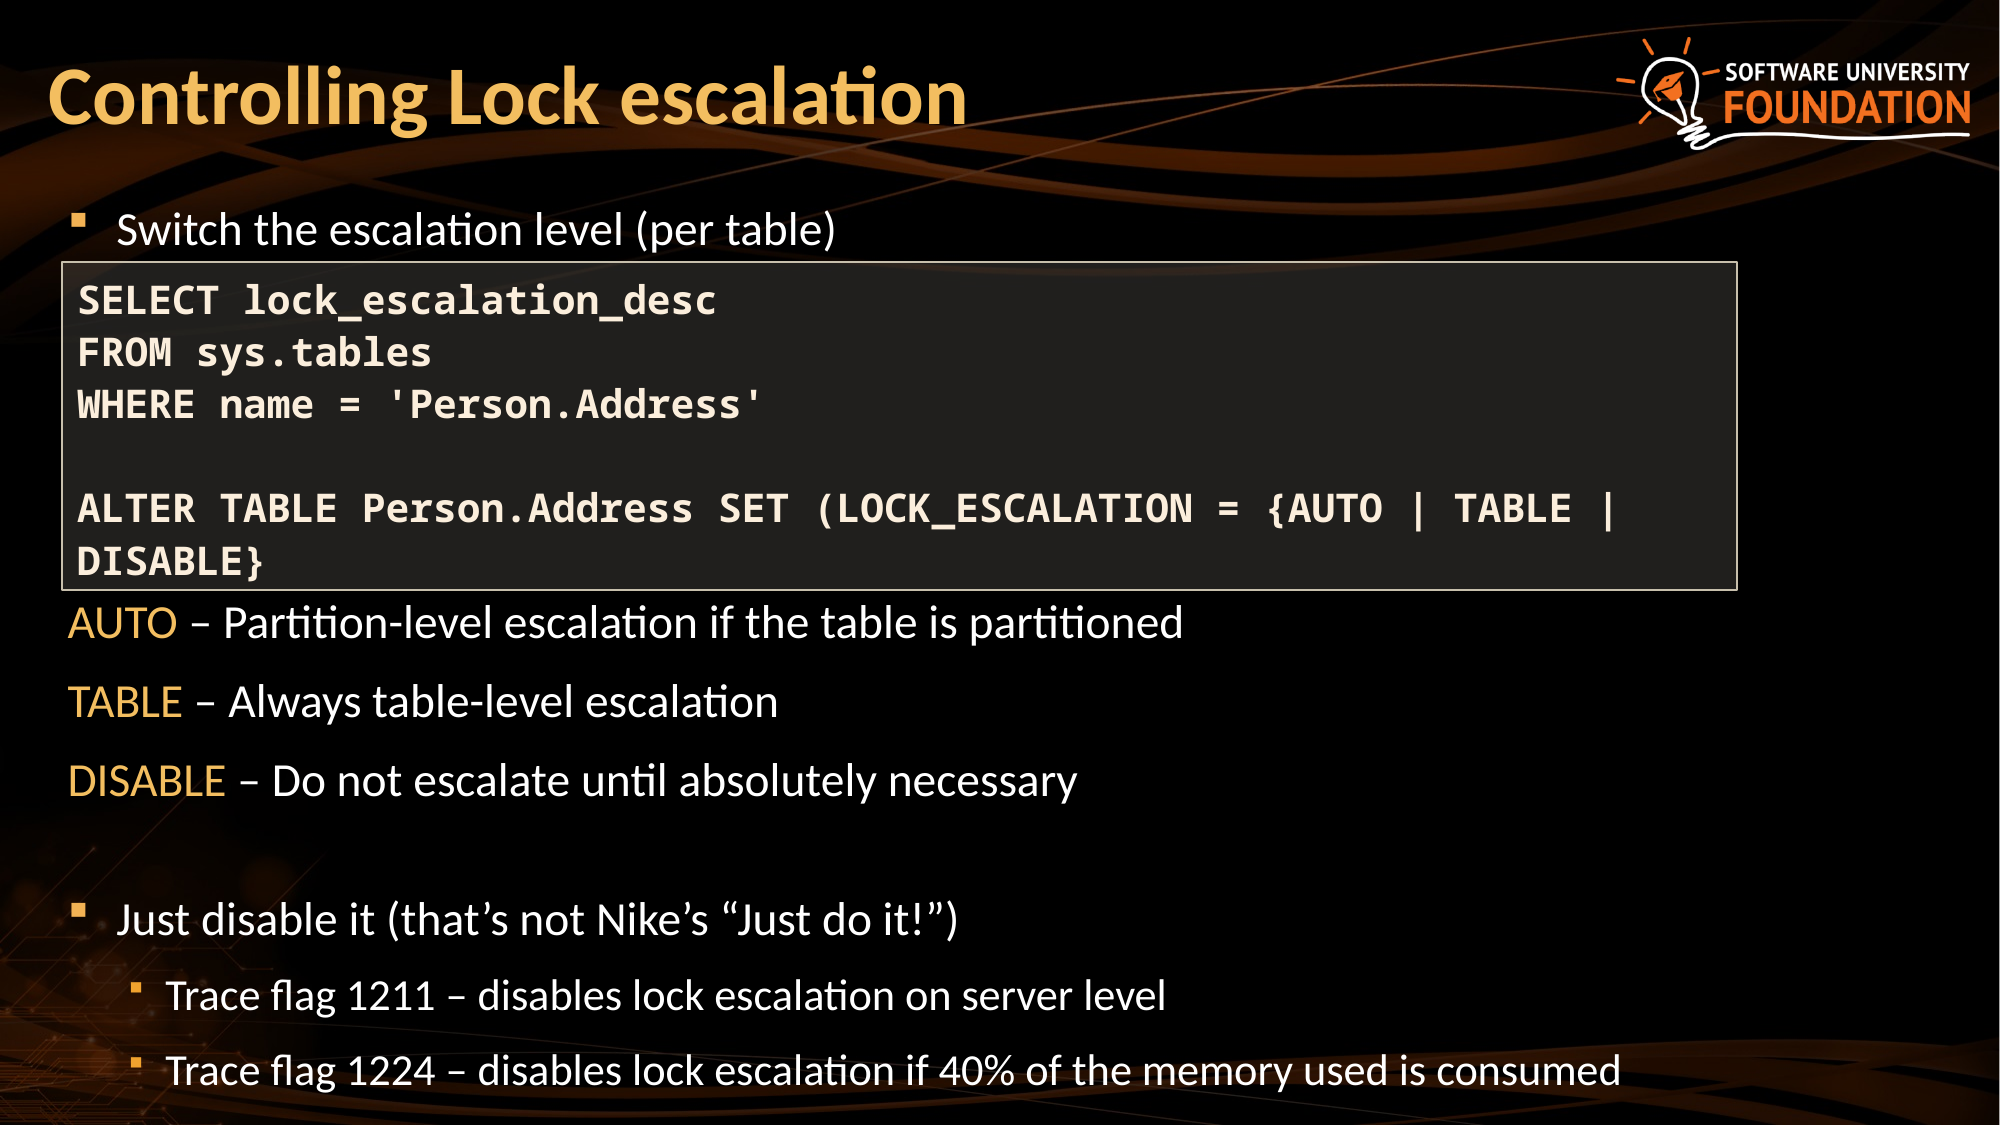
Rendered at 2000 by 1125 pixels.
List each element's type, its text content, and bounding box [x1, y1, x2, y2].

text_box [249, 67, 1750, 163]
title Controlling Lock escalation [30, 6, 1602, 189]
text_box Switch the escalation level (per table) AUTO – Partition-level escalation if the table is partitioned TABLE – Always table-level escalation DISABLE – Do not escalate until absolutely necessary Just disable it (that’s not Nike’s “Just do it!”) Trace flag 1211 – disables lock escalation on server level Trace flag 1224 – disables lock escalation if 40% of the memory used is consumed [49, 188, 2000, 1103]
picture [0, 0, 2000, 1125]
